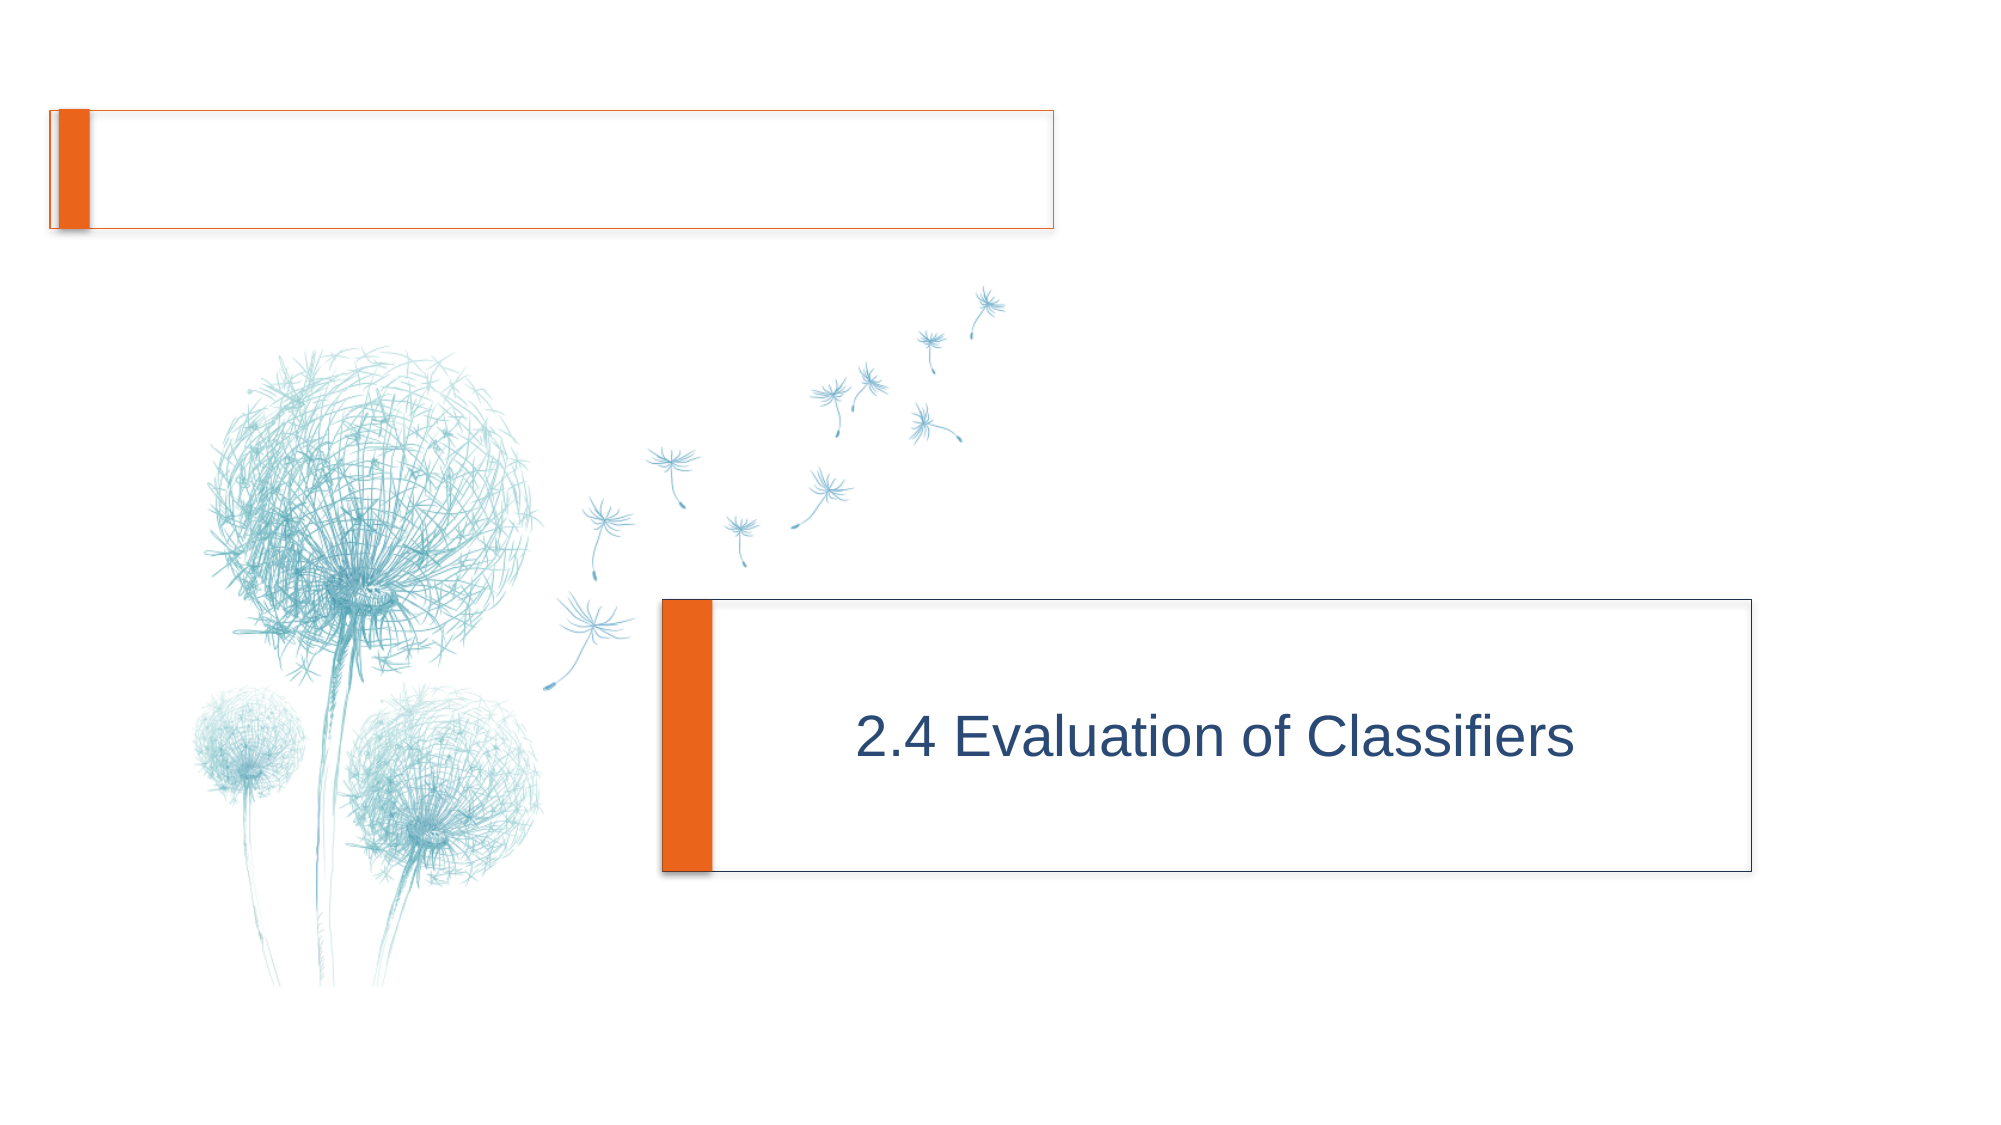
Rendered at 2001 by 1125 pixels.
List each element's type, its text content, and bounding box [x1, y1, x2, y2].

title 2.4 Evaluation of Classifiers [712, 627, 1721, 838]
